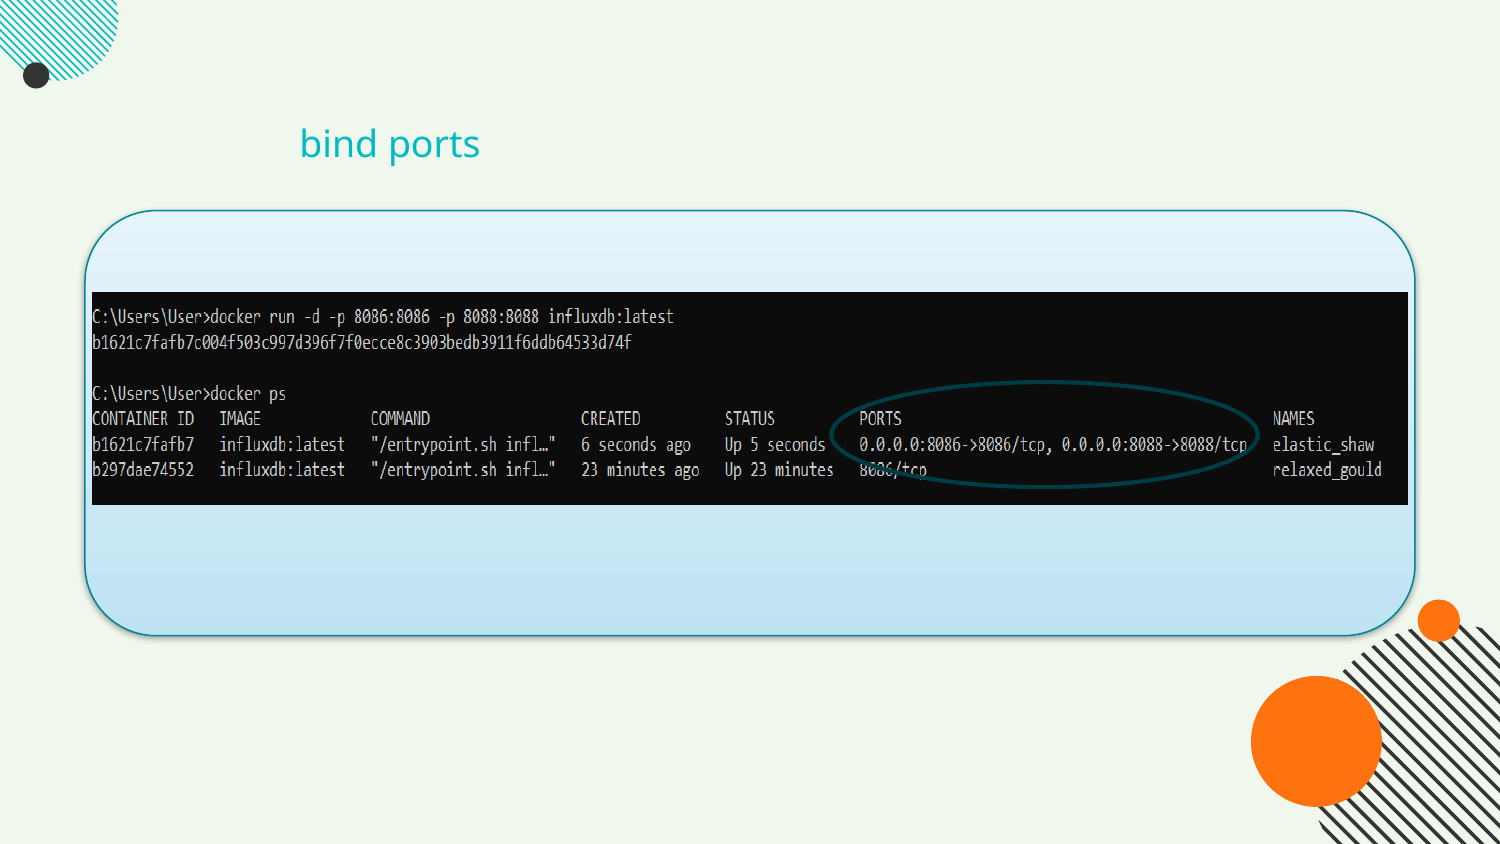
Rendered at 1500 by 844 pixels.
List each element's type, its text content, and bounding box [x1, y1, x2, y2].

picture [92, 292, 1408, 505]
text_box [84, 209, 1416, 637]
text_box bind ports [123, 105, 657, 173]
